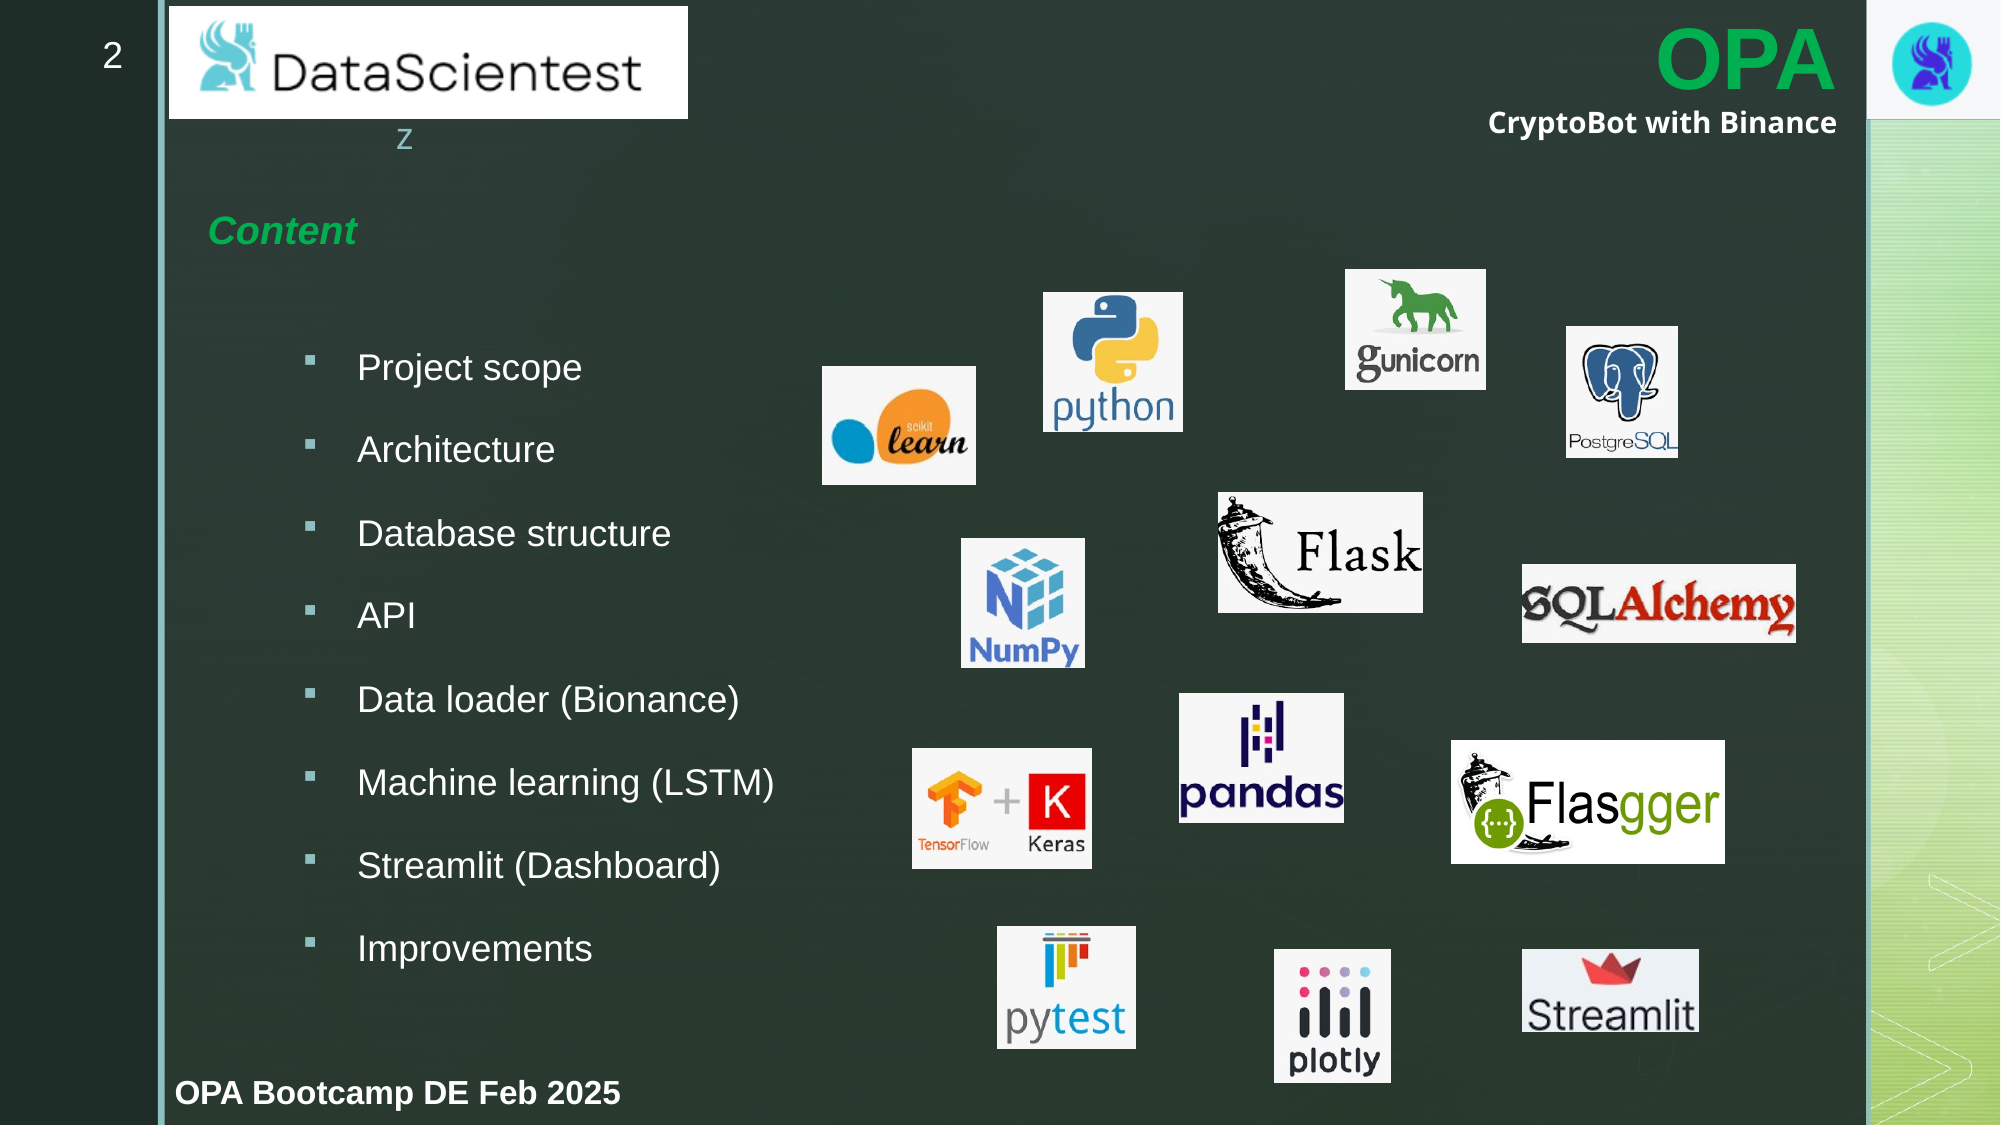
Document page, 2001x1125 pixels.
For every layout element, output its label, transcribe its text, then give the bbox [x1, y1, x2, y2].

picture [1178, 692, 1344, 824]
picture [997, 926, 1136, 1049]
title OPA CryptoBot with Binance [1372, 6, 1853, 184]
picture [1522, 949, 1699, 1032]
picture [1217, 491, 1423, 613]
text_box Content [192, 187, 1472, 260]
picture [1852, 0, 2001, 1125]
picture [1274, 949, 1391, 1084]
picture [912, 748, 1093, 869]
picture [1522, 563, 1796, 643]
picture [1566, 326, 1678, 459]
list Project scope Architecture Database structure API Data loader (Bionance) Machine learning (LSTM) Streamlit (Dashboard) Improvements [287, 323, 881, 980]
slide_number 2 [25, 26, 131, 80]
picture [1345, 269, 1487, 390]
picture [1043, 292, 1183, 433]
picture [1450, 740, 1725, 864]
picture [168, 6, 688, 120]
picture [821, 365, 976, 485]
text_box OPA Bootcamp DE Feb 2025 [159, 1064, 1160, 1119]
picture [960, 538, 1085, 669]
